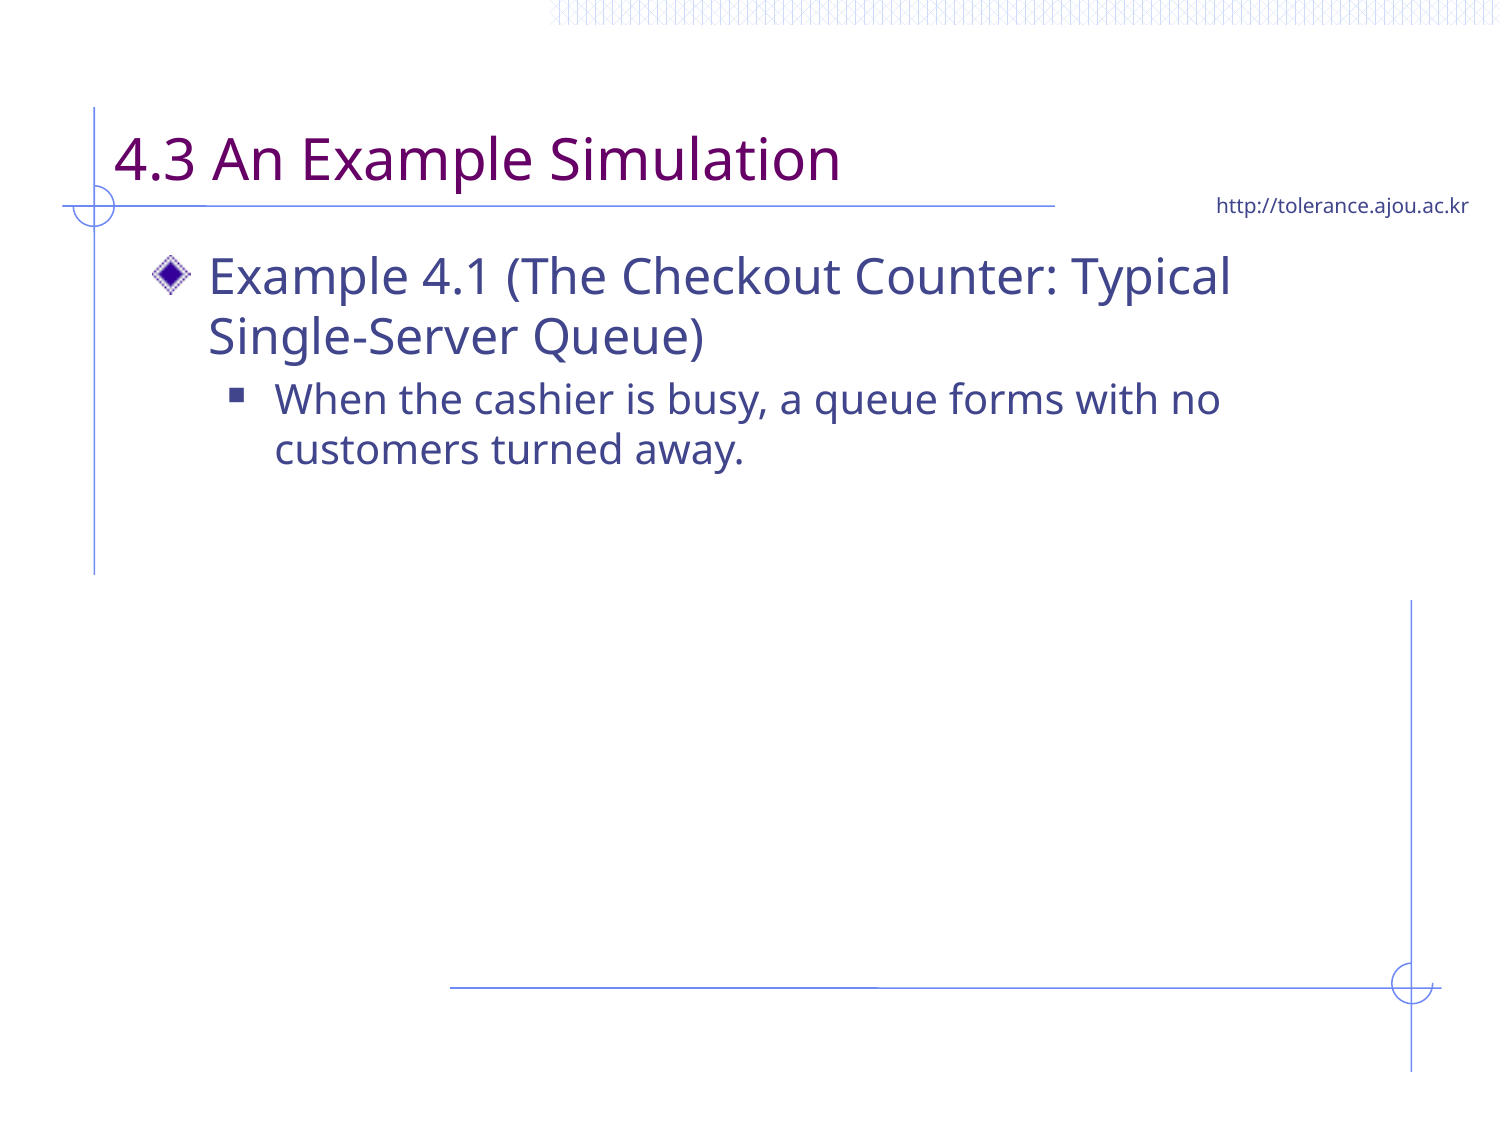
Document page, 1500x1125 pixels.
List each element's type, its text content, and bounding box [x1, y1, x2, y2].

list Example 4.1 (The Checkout Counter: Typical Single-Server Queue) When the cashier is busy, a queue forms with no customers turned away. [137, 237, 1413, 988]
picture [152, 255, 191, 295]
title 4.3 An Example Simulation [99, 99, 1163, 201]
